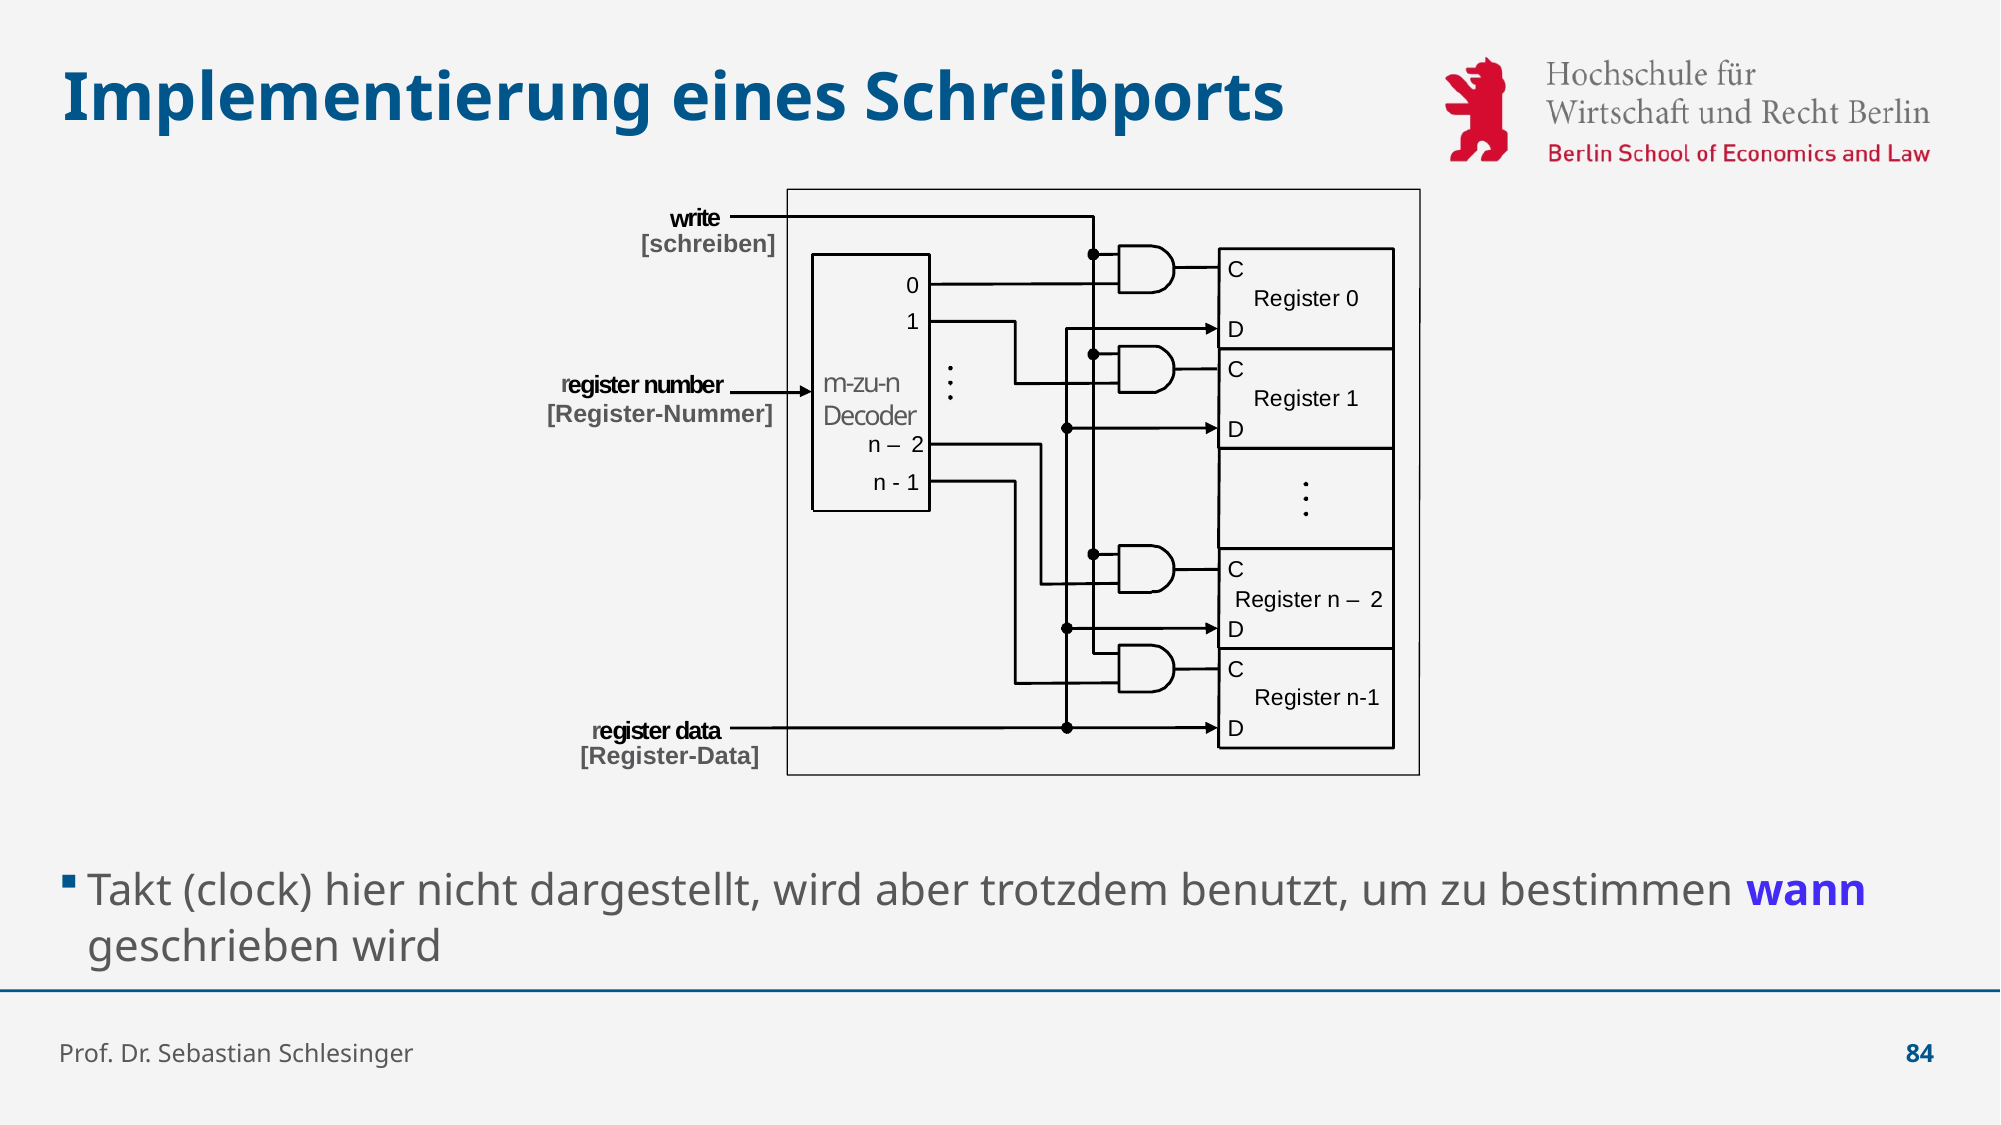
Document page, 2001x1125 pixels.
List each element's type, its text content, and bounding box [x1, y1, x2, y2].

text_box R [1253, 383, 1270, 412]
text_box [1218, 448, 1394, 549]
text_box [1016, 509, 1041, 566]
text_box 1 [906, 306, 920, 335]
text_box [904, 438, 911, 458]
list Takt (clock) hier nicht dargestellt, wird aber trotzdem benutzt, um zu bestimmen wann geschrieben wird [59, 212, 1941, 972]
text_box r [1333, 682, 1340, 711]
text_box [1061, 622, 1073, 635]
text_box C [1227, 554, 1245, 583]
text_box [1363, 584, 1370, 612]
text_box R [1234, 584, 1251, 612]
text_box R [1253, 283, 1270, 312]
text_box t [1293, 584, 1300, 612]
text_box r [1332, 383, 1339, 412]
text_box [1218, 348, 1394, 449]
text_box [812, 438, 930, 512]
text_box i [1296, 383, 1301, 412]
text_box [1205, 722, 1218, 734]
text_box [1218, 648, 1394, 749]
text_box i [1296, 283, 1301, 312]
text_box – [1346, 584, 1360, 612]
text_box [1218, 548, 1394, 649]
text_box 2 [911, 438, 925, 458]
text_box e [1318, 283, 1332, 312]
text_box [1061, 422, 1073, 435]
text_box e [1270, 383, 1283, 412]
text_box [1205, 322, 1218, 335]
text_box [1087, 348, 1099, 361]
text_box [1340, 682, 1346, 711]
footer Prof. Dr. Sebastian Schlesinger [58, 1031, 1440, 1072]
text_box m-zu-n Decoder [807, 358, 933, 438]
text_box r [1313, 584, 1321, 612]
text_box n [1327, 584, 1340, 612]
text_box r [1332, 283, 1339, 312]
text_box [1094, 633, 1120, 654]
text_box t [1312, 383, 1318, 412]
text_box 0 [1346, 283, 1359, 312]
text_box g [1284, 682, 1296, 711]
text_box n - 1 [873, 467, 920, 496]
text_box s [1302, 682, 1313, 711]
text_box [777, 216, 1094, 543]
text_box e [1318, 383, 1332, 412]
text_box [1218, 248, 1394, 349]
text_box [1340, 584, 1346, 612]
text_box 1 [1346, 383, 1359, 412]
text_box i [1296, 682, 1302, 711]
text_box s [1301, 283, 1312, 312]
text_box [58, 893, 1638, 1031]
text_box C [1227, 255, 1245, 283]
text_box [1321, 584, 1327, 612]
text_box s [1301, 383, 1312, 412]
text_box [1066, 328, 1206, 428]
text_box [1066, 584, 1118, 654]
text_box [929, 321, 1120, 384]
slide_number 84 [1805, 1012, 1941, 1072]
text_box D [1227, 314, 1245, 342]
text_box C [1227, 354, 1245, 383]
text_box g [1263, 584, 1277, 612]
text_box t [1313, 682, 1319, 711]
text_box [1066, 429, 1173, 582]
text_box [1058, 584, 1066, 594]
text_box [1339, 283, 1346, 312]
text_box n [868, 438, 881, 458]
text_box i [1277, 584, 1282, 612]
text_box e [1251, 584, 1263, 612]
text_box e [1300, 584, 1313, 612]
text_box – [887, 438, 901, 458]
text_box [787, 189, 1421, 776]
text_box R [1254, 682, 1270, 711]
text_box [1339, 383, 1346, 412]
text_box 0 [906, 270, 920, 298]
text_box [1205, 622, 1218, 635]
text_box [1066, 684, 1083, 722]
text_box [1087, 248, 1099, 260]
text_box [929, 444, 1120, 585]
text_box [1061, 722, 1073, 734]
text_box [777, 385, 812, 398]
text_box [881, 438, 887, 458]
text_box D [1227, 414, 1245, 442]
text_box D [1227, 614, 1245, 642]
text_box [1087, 548, 1099, 560]
text_box [1119, 245, 1174, 293]
picture [1434, 54, 1937, 170]
text_box g [1283, 283, 1296, 312]
text_box [1119, 545, 1174, 593]
text_box [929, 481, 1120, 684]
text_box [546, 201, 777, 770]
text_box [812, 310, 855, 358]
text_box e [1270, 682, 1284, 711]
text_box n-1 [1346, 682, 1381, 711]
text_box t [1312, 283, 1318, 312]
text_box 2 [1370, 584, 1384, 612]
text_box [1119, 645, 1174, 693]
title Implementierung eines Schreibports [63, 53, 1314, 148]
text_box e [1270, 283, 1283, 312]
text_box g [1283, 383, 1296, 412]
text_box e [1319, 682, 1333, 711]
text_box s [1282, 584, 1293, 612]
text_box [1205, 422, 1218, 435]
text_box [1119, 346, 1174, 393]
